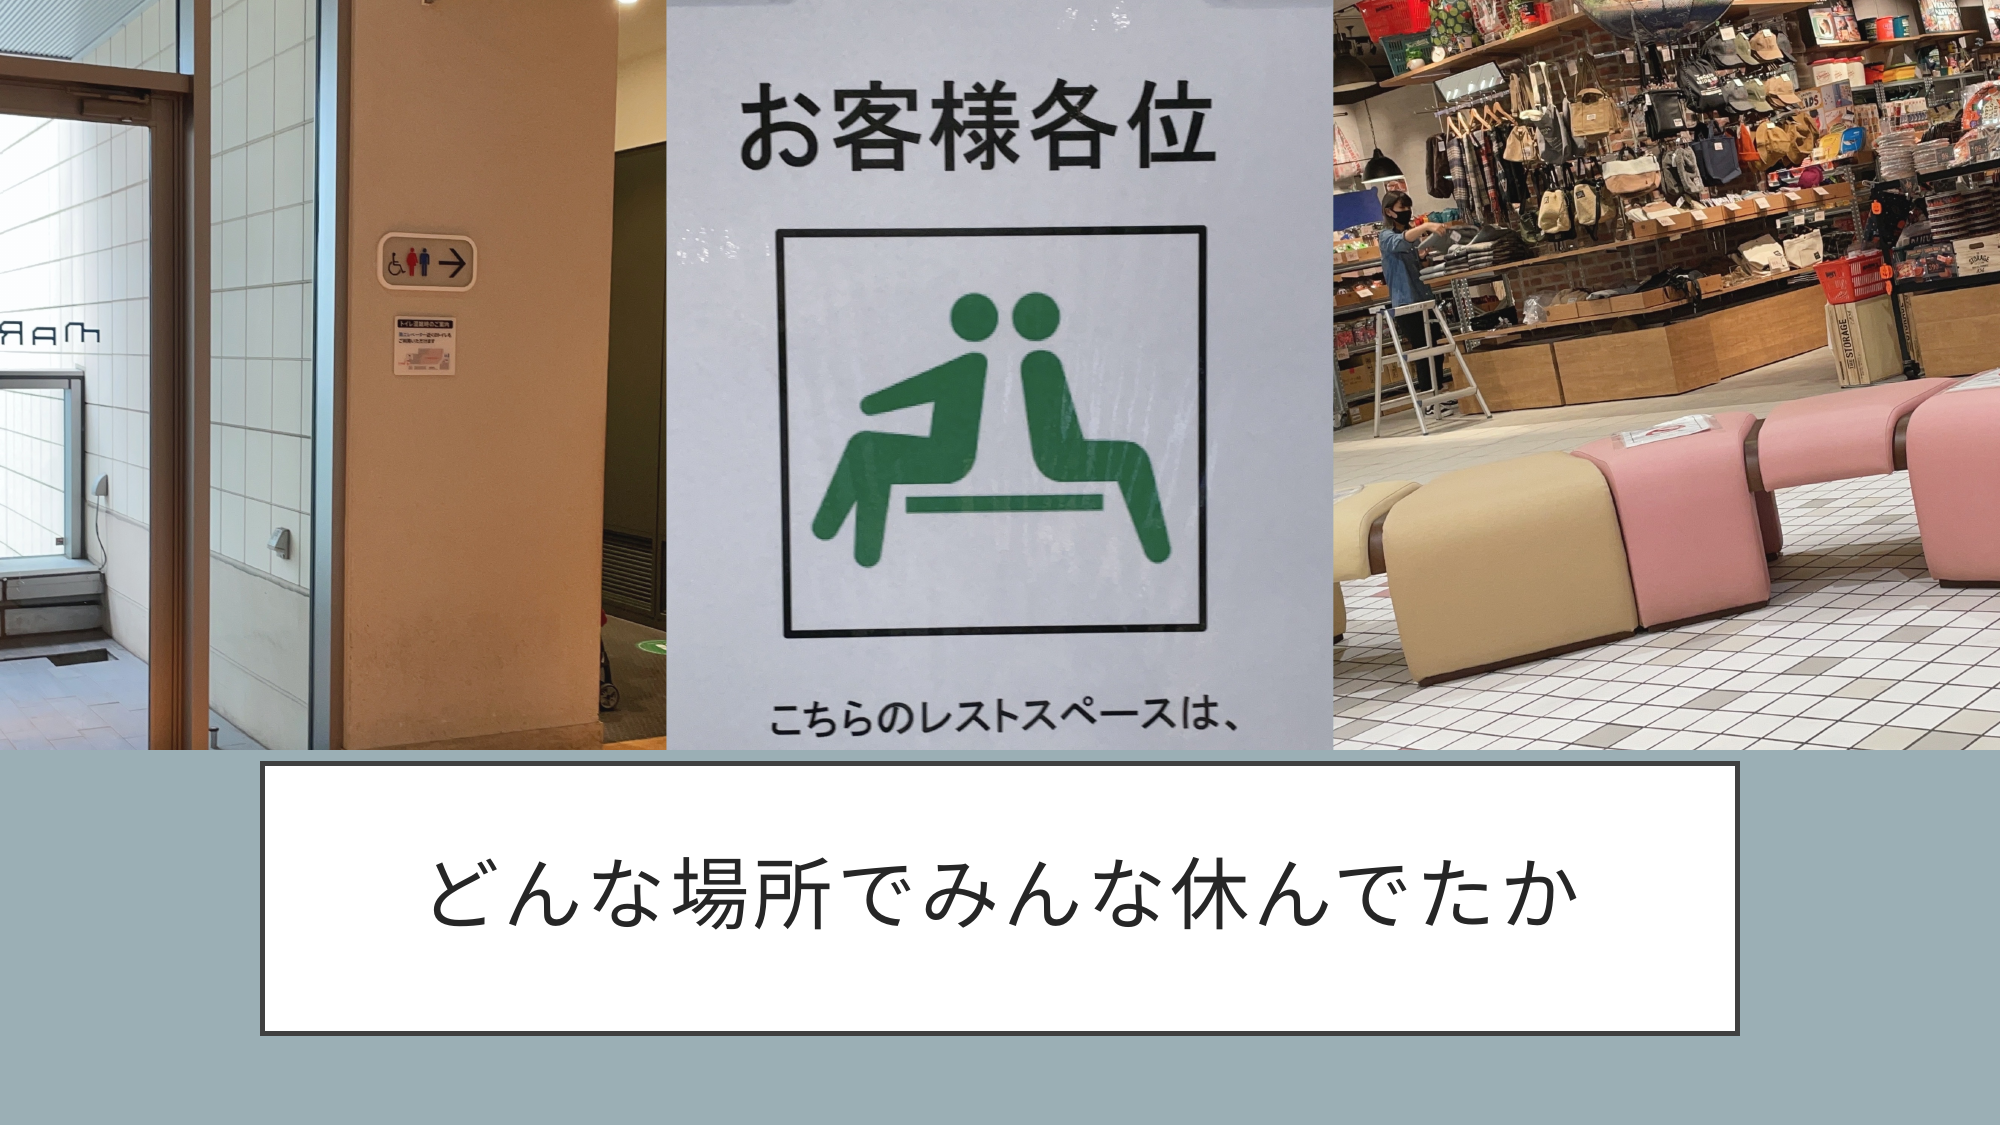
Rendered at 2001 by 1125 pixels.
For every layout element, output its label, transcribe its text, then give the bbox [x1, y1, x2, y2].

title どんな場所でみんな休んでたか [260, 761, 1740, 1036]
picture [0, 0, 2000, 750]
